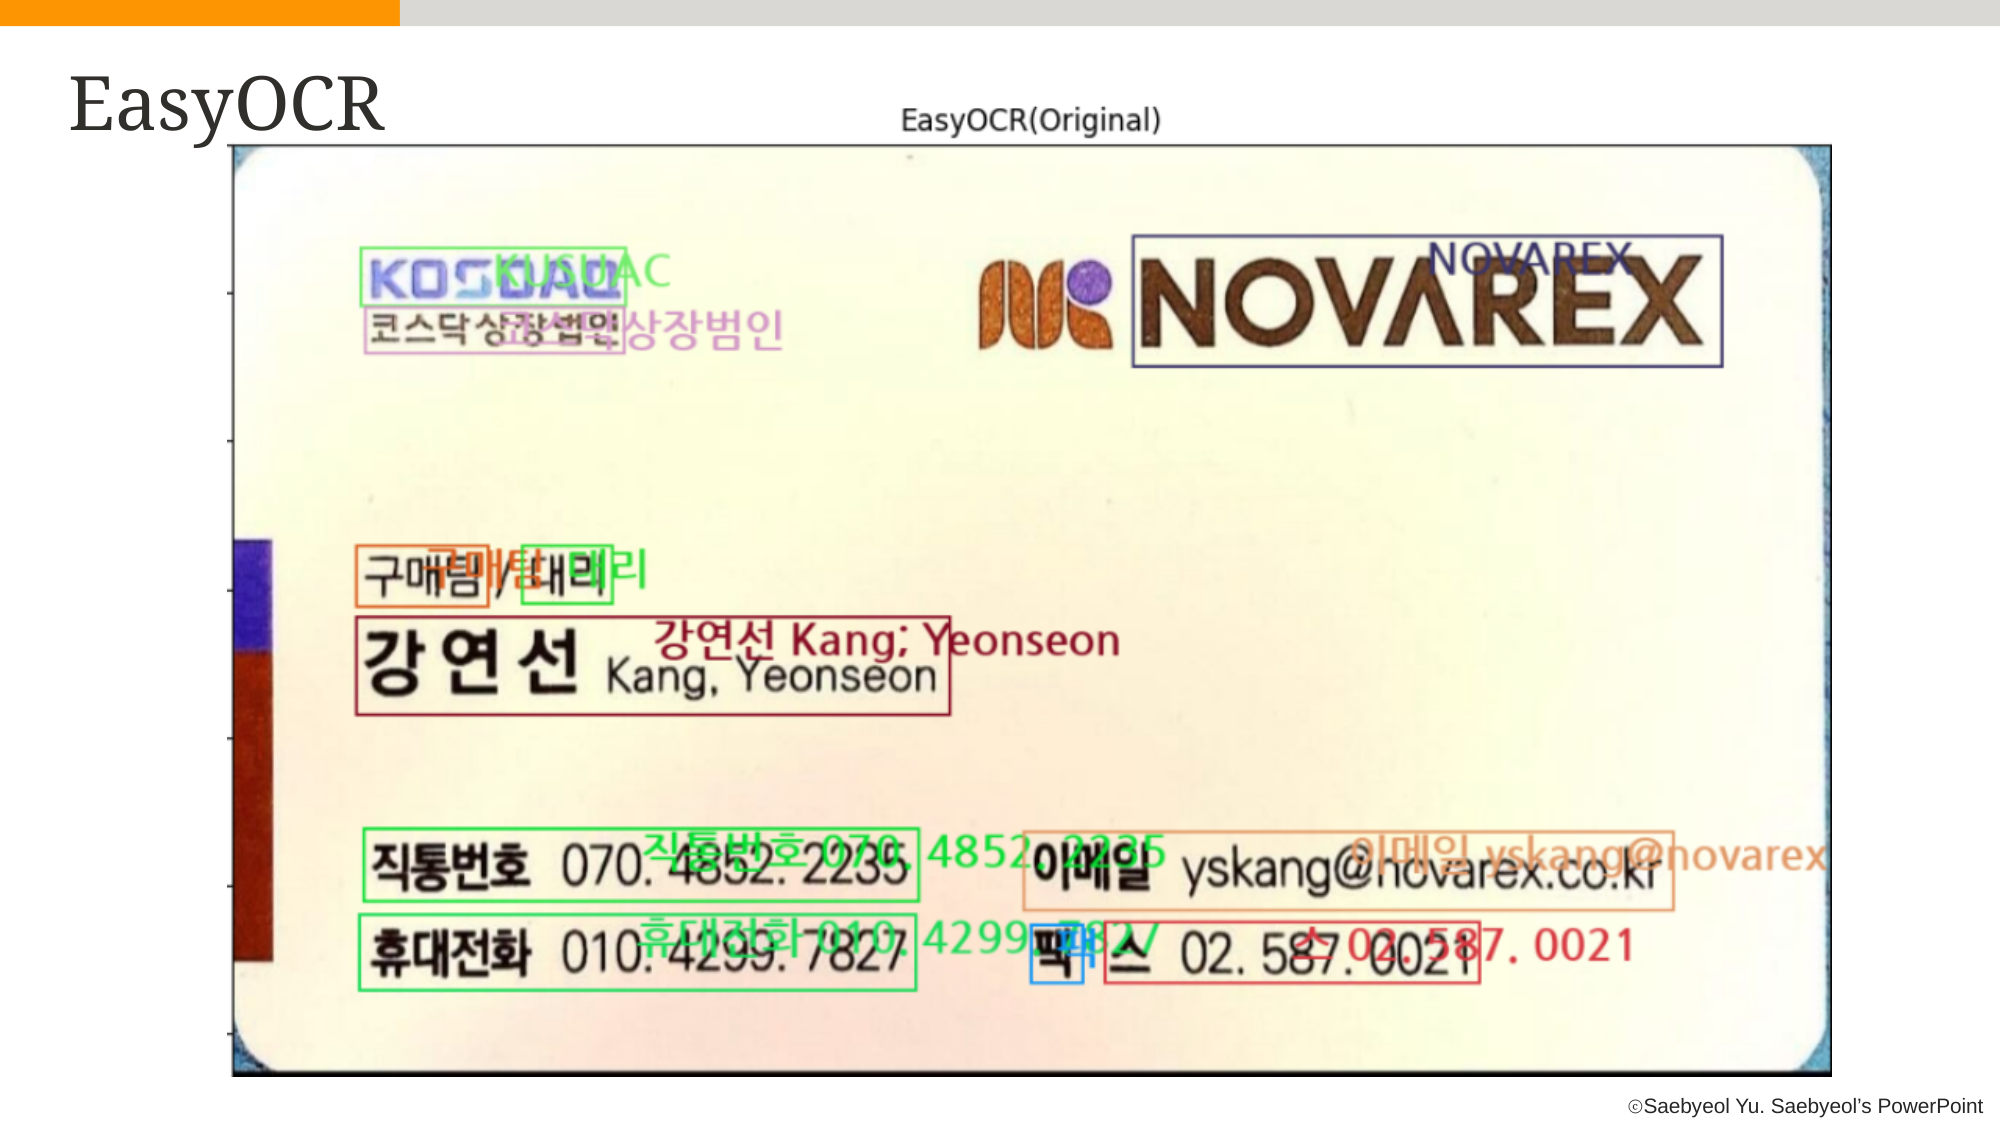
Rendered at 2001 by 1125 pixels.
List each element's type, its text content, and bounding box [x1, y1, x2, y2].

text_box [1199, 0, 1599, 27]
text_box [0, 0, 399, 27]
text_box EasyOCR [54, 48, 400, 153]
text_box [399, 0, 799, 27]
text_box [1599, 0, 2000, 27]
text_box [799, 0, 1199, 27]
picture [227, 93, 1832, 1077]
